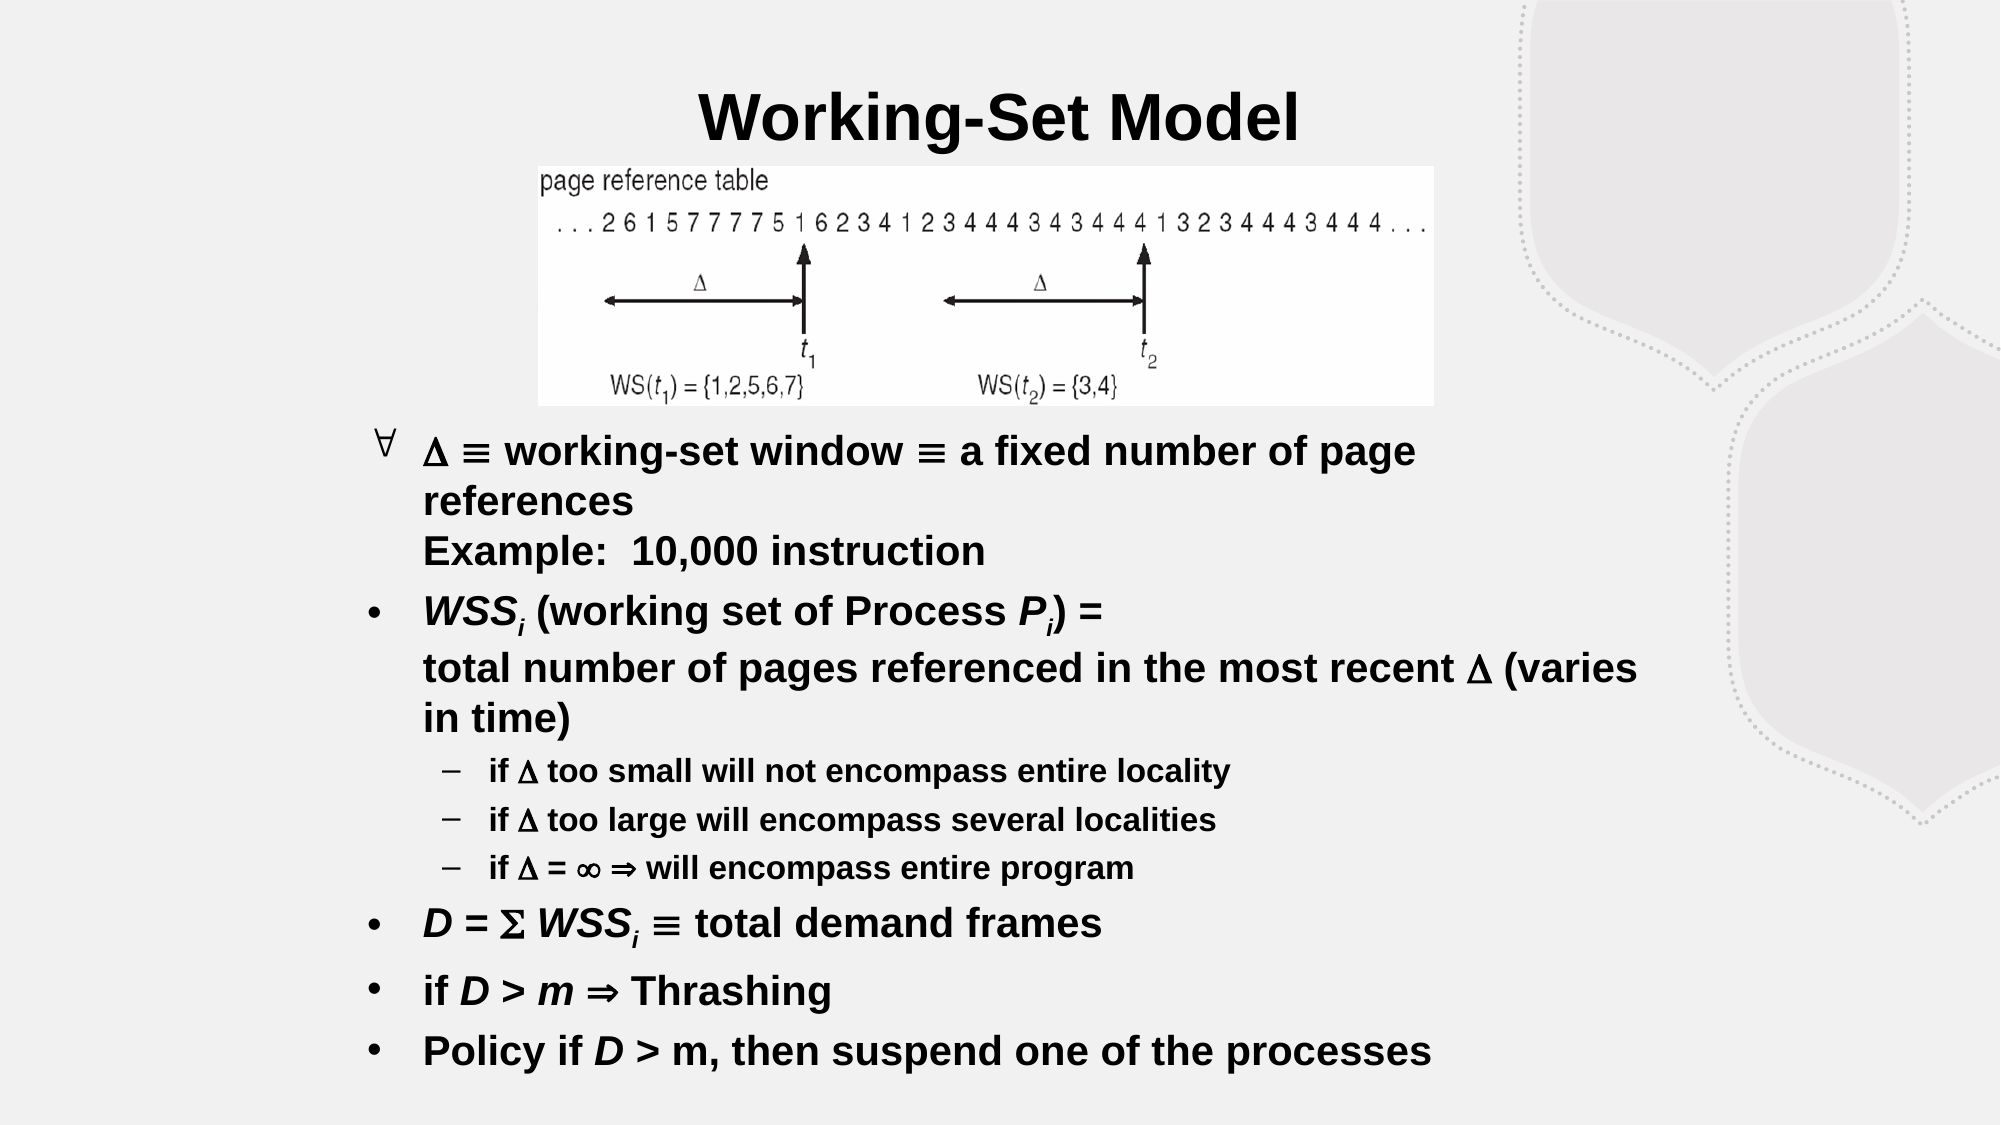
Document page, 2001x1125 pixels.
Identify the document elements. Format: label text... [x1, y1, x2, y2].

picture [538, 166, 1434, 406]
text_box   working-set window  a fixed number of page references Example: 10,000 instruction WSSi (working set of Process Pi) = total number of pages referenced in the most recent  (varies in time) if  too small will not encompass entire locality if  too large will encompass several localities if  =   will encompass entire program D =  WSSi  total demand frames if D > m  Thrashing Policy if D > m, then suspend one of the processes [352, 416, 1654, 1017]
text_box Working-Set Model [362, 20, 1638, 208]
